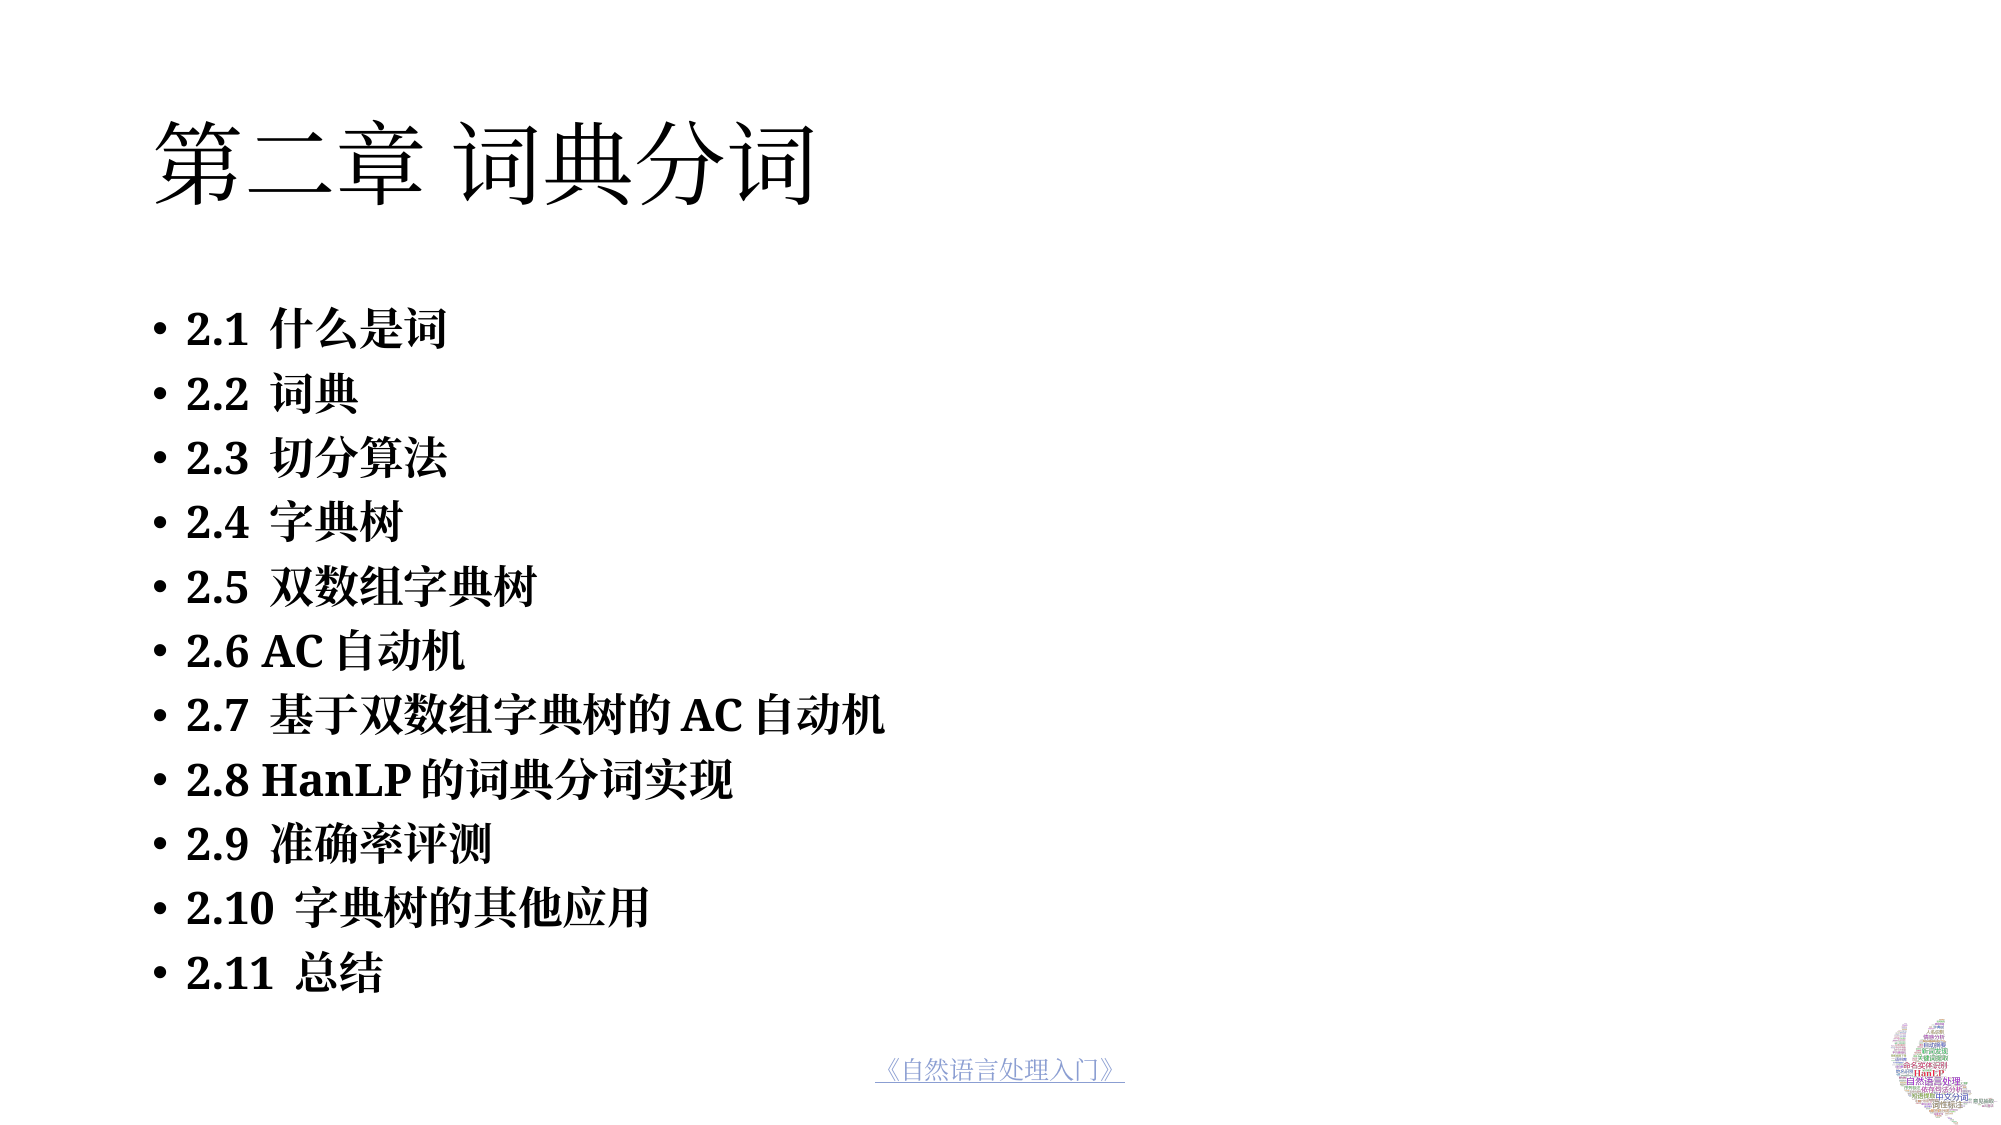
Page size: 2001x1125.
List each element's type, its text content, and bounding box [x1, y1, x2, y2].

footer 《自然语言处理入门》 [662, 1042, 1338, 1103]
picture [1888, 1016, 2000, 1125]
list 2.1 什么是词 2.2 词典 2.3 切分算法 2.4 字典树 2.5 双数组字典树 2.6 AC自动机 2.7 基于双数组字典树的AC自动机 2.8 HanLP的词典分词实现 2.9 准确率评测 2.10 字典树的其他应用 2.11 总结 [137, 299, 1863, 1014]
title 第二章 词典分词 [137, 59, 1863, 278]
